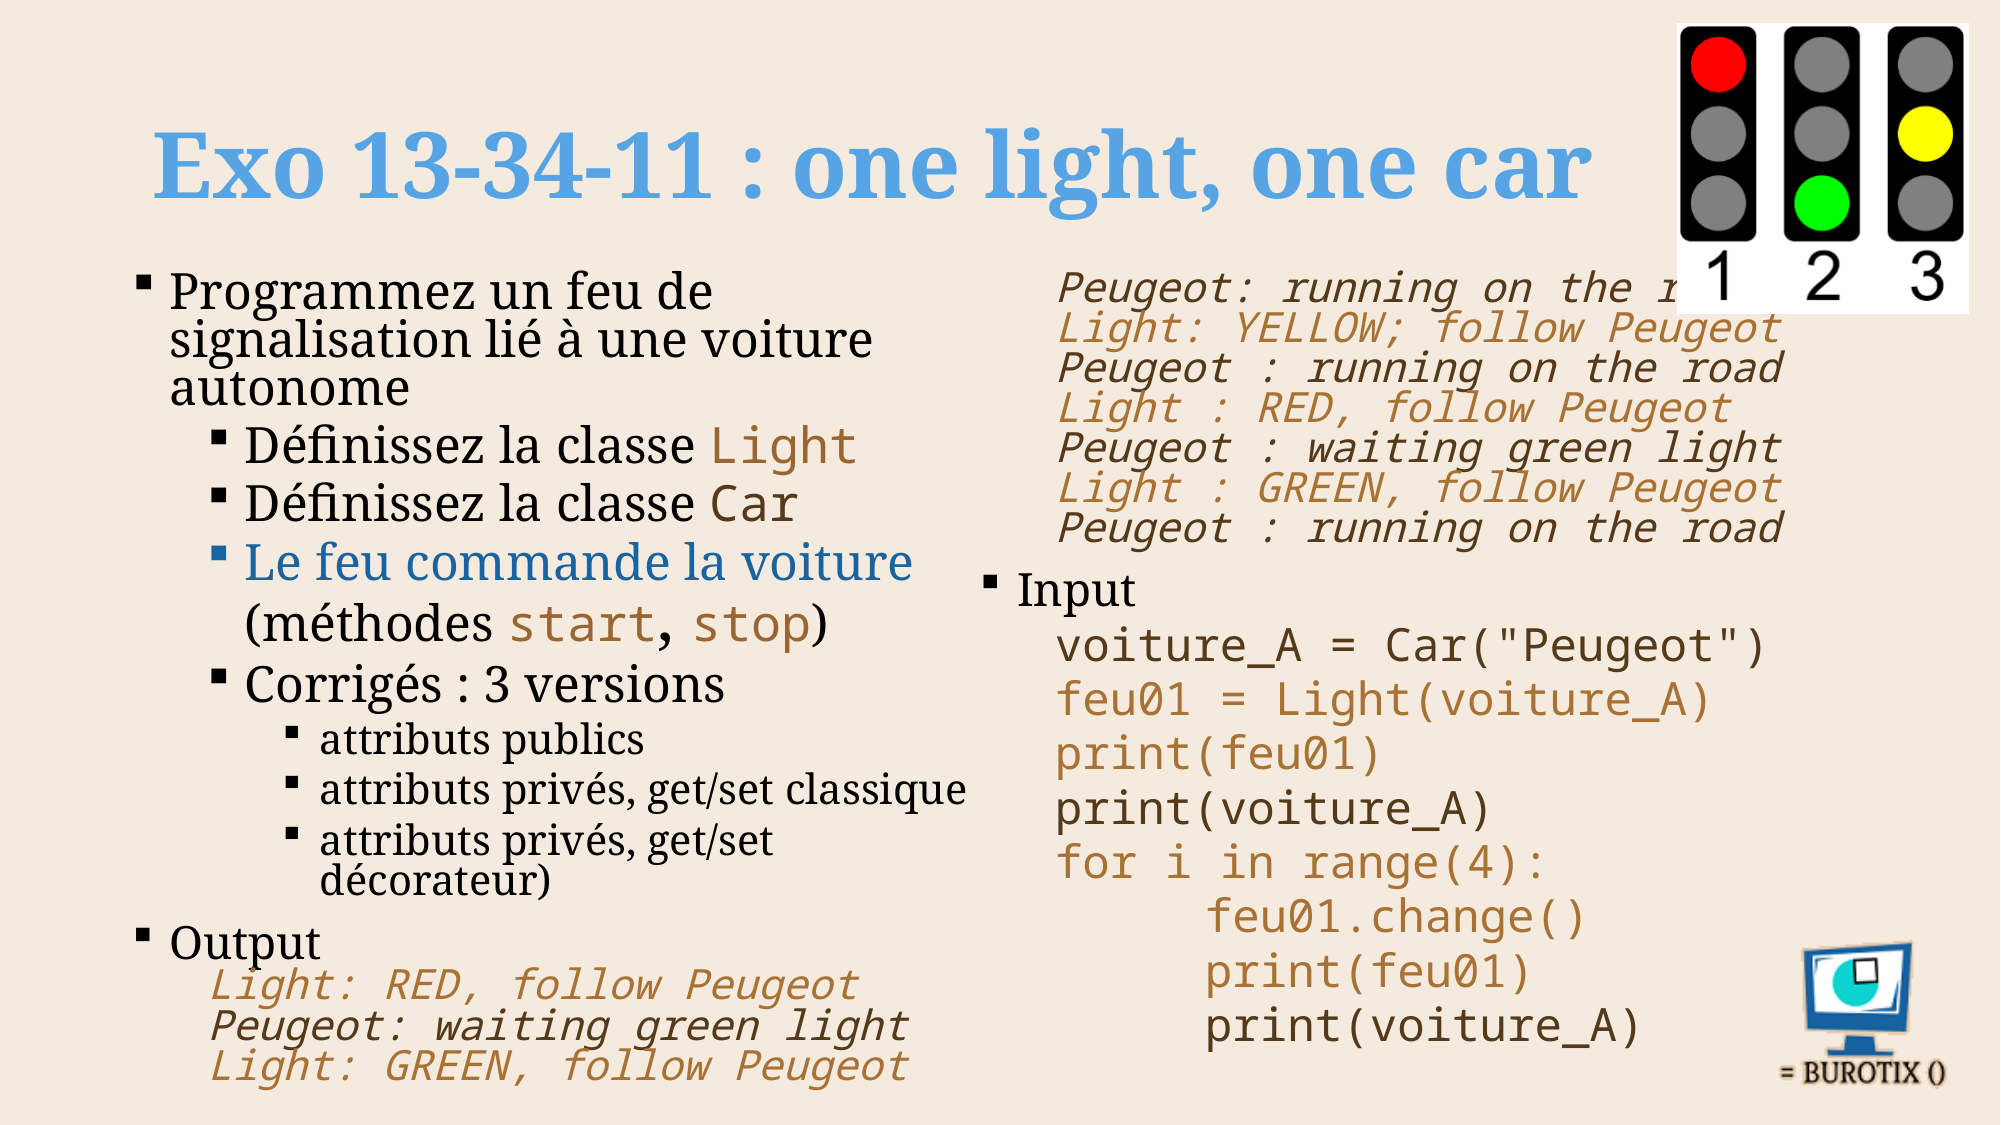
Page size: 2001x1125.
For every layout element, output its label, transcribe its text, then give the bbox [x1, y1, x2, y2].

picture [1776, 938, 1949, 1089]
title Exo 13-34-11 : one light, one car [137, 59, 1676, 263]
list Programmez un feu de signalisation lié à une voiture autonome Définissez la classe Light Définissez la classe Car Le feu commande la voiture (méthodes start, stop) Corrigés : 3 versions attributs publics attributs privés, get/set classique attributs privés, get/set décorateur) Output Light: RED, follow Peugeot Peugeot: waiting green light Light: GREEN, follow Peugeot Peugeot: running on the road Light: YELLOW; follow Peugeot Peugeot : running on the road Light : RED, follow Peugeot Peugeot : waiting green light Light : GREEN, follow Peugeot Peugeot : running on the road Input voiture_A = Car("Peugeot") feu01 = Light(voiture_A) print(feu01) print(voiture_A) for i in range(4): feu01.change() print(feu01) print(voiture_A) [117, 263, 1843, 1066]
picture [1676, 23, 1969, 314]
